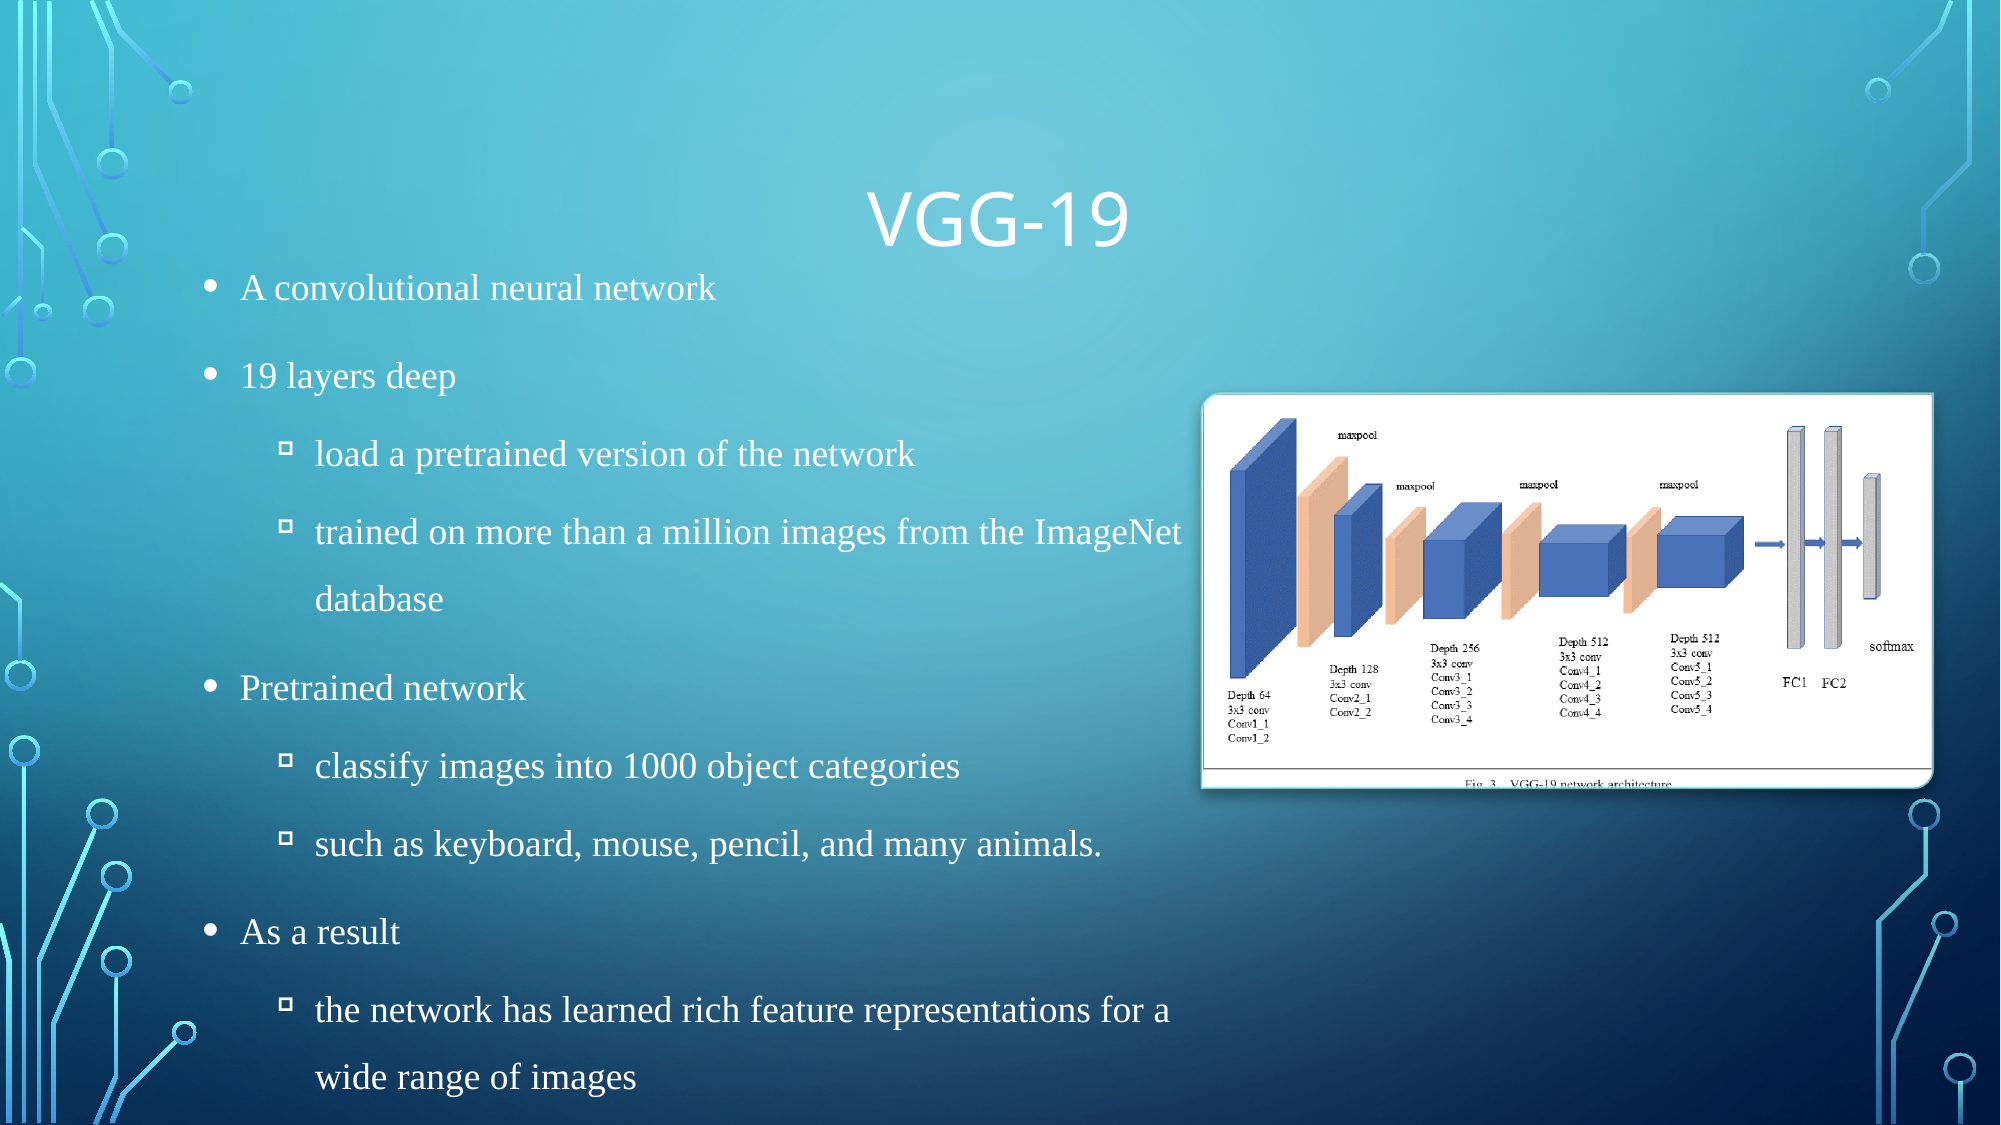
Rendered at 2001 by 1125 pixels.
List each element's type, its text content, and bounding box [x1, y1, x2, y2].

list A convolutional neural network 19 layers deep load a pretrained version of the network trained on more than a million images from the ImageNet database Pretrained network classify images into 1000 object categories such as keyboard, mouse, pencil, and many animals. As a result the network has learned rich feature representations for a wide range of images [187, 343, 1234, 994]
title VGG-19 [187, 101, 1813, 344]
picture [1201, 393, 1933, 788]
